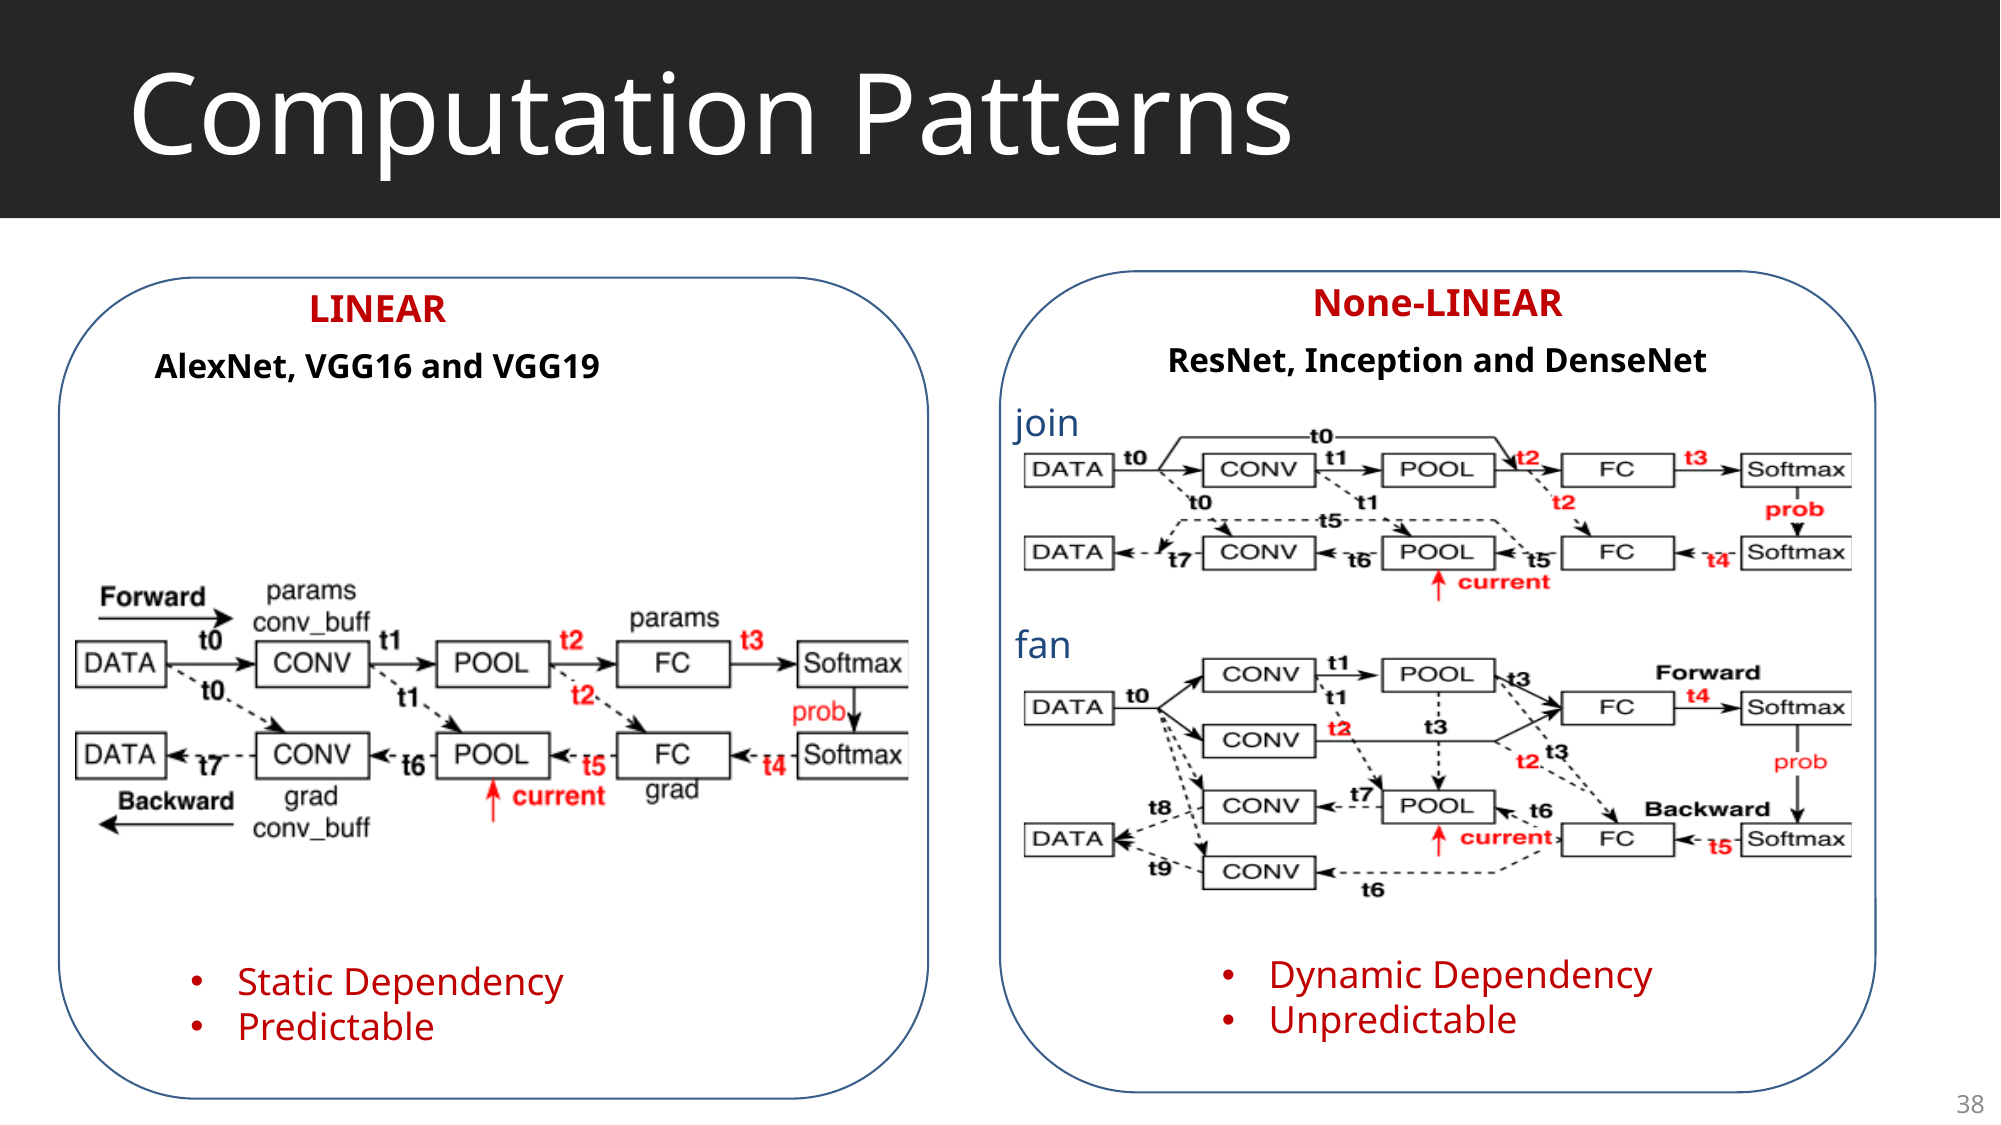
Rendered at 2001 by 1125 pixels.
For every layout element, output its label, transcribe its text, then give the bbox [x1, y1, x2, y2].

slide_number 38 [1939, 1085, 2000, 1125]
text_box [999, 271, 1876, 1093]
title Computation Patterns [0, 0, 2000, 219]
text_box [58, 277, 929, 1099]
